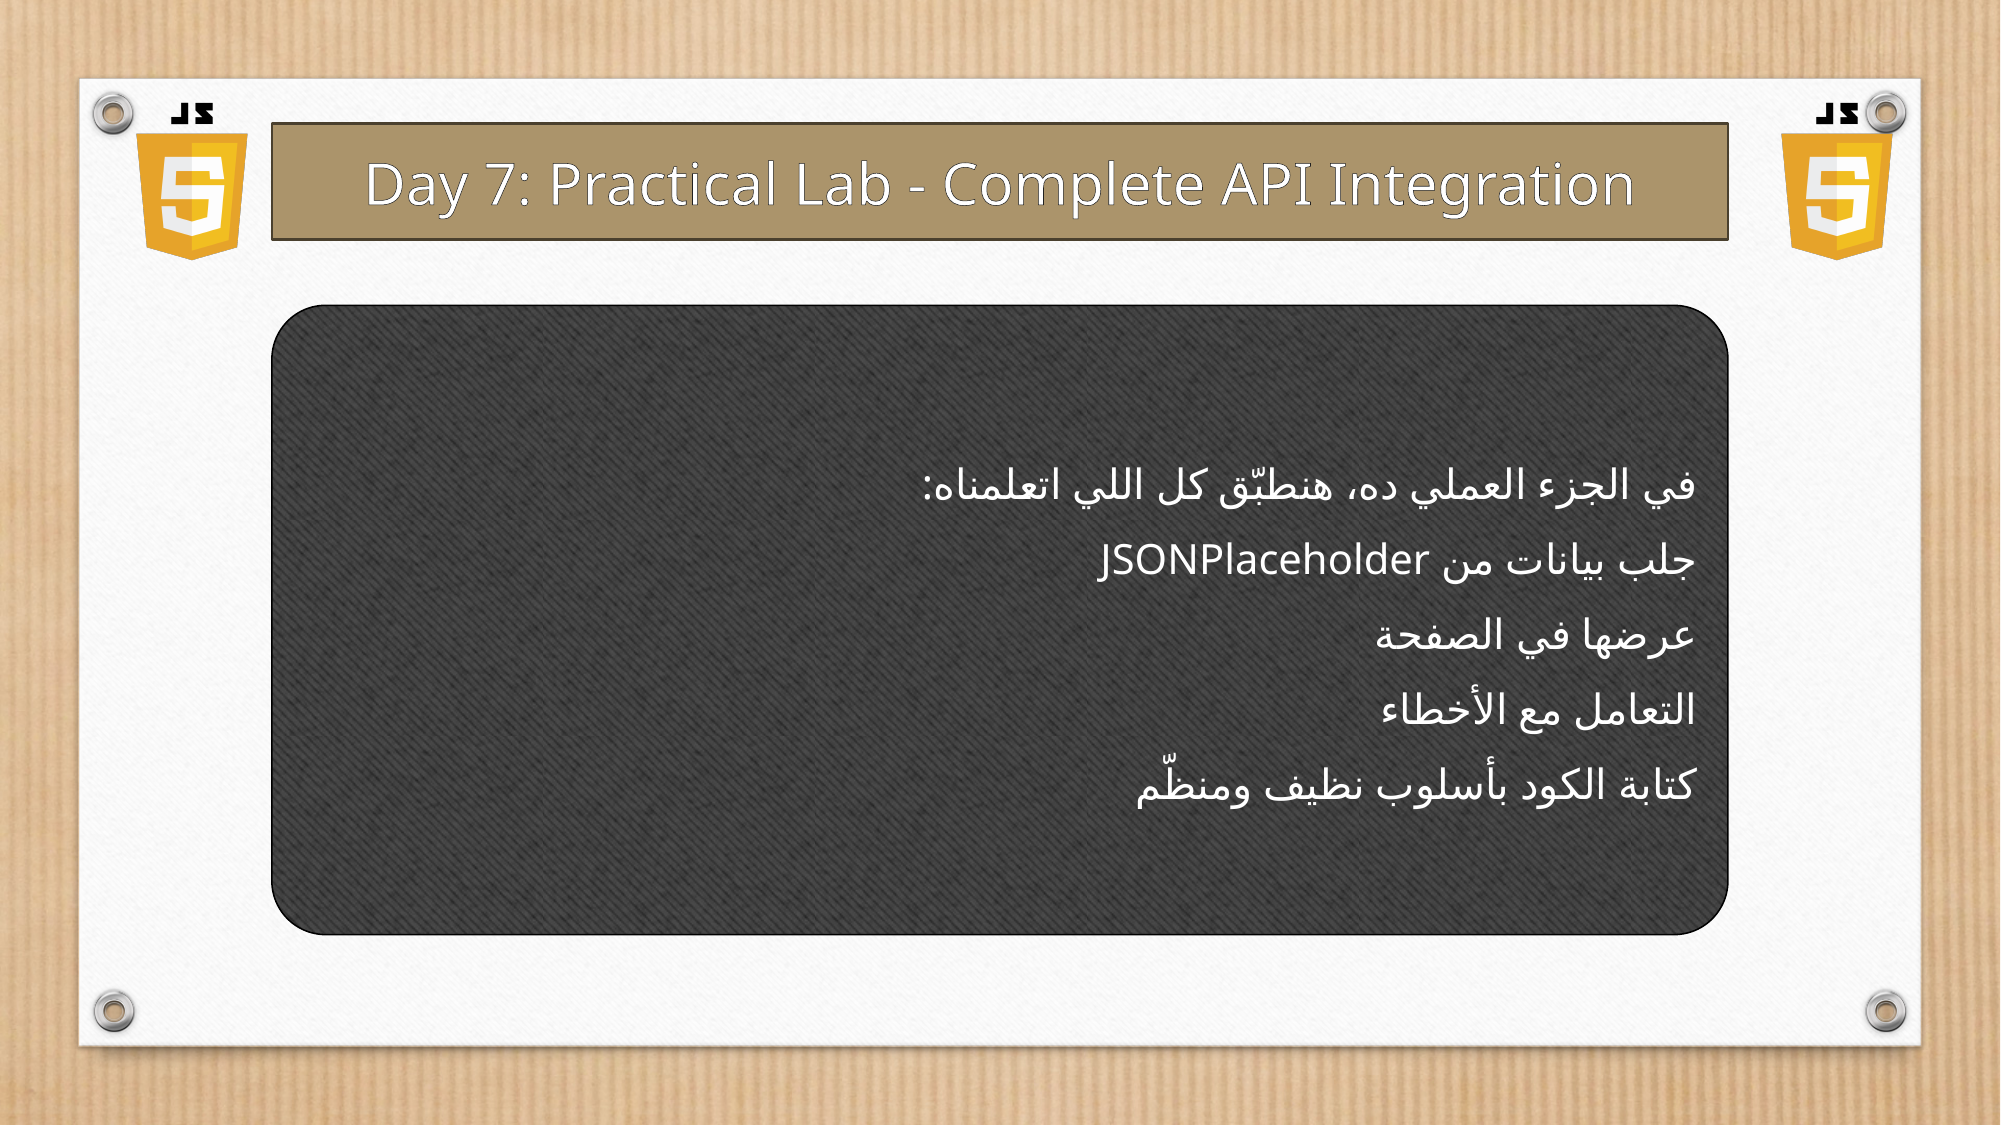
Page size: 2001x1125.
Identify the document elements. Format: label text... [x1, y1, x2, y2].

picture [0, 0, 2001, 1125]
text_box في الجزء العملي ده، هنطبّق كل اللي اتعلمناه: ✅جلب بيانات من JSONPlaceholder ✅عرضها في الصفحة ✅التعامل مع الأخطاء ✅كتابة الكود بأسلوب نظيف ومنظّم [271, 304, 1729, 936]
text_box Day 7: Practical Lab - Complete API Integration [284, 122, 1729, 241]
